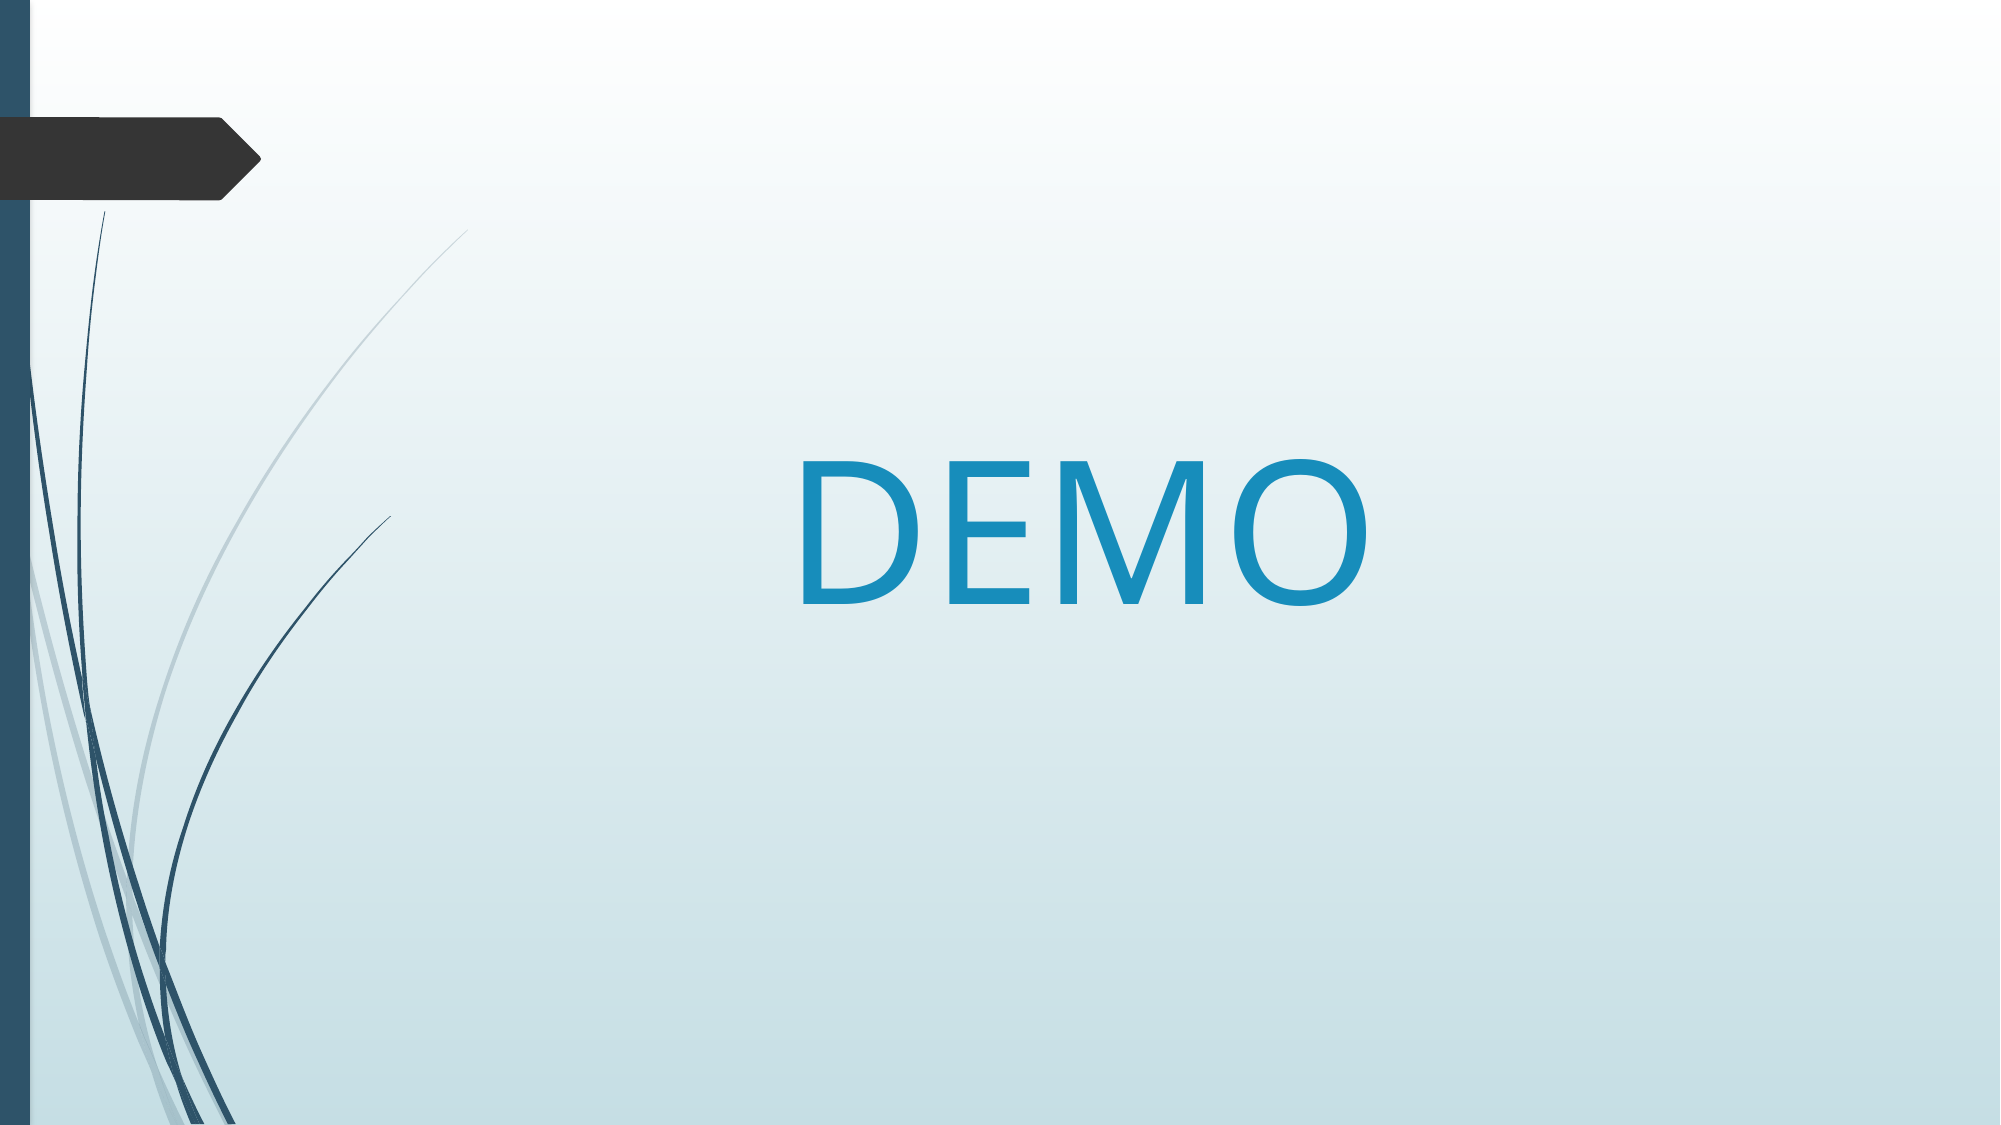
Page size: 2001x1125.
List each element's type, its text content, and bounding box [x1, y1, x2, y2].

title DEMO [350, 396, 1813, 714]
